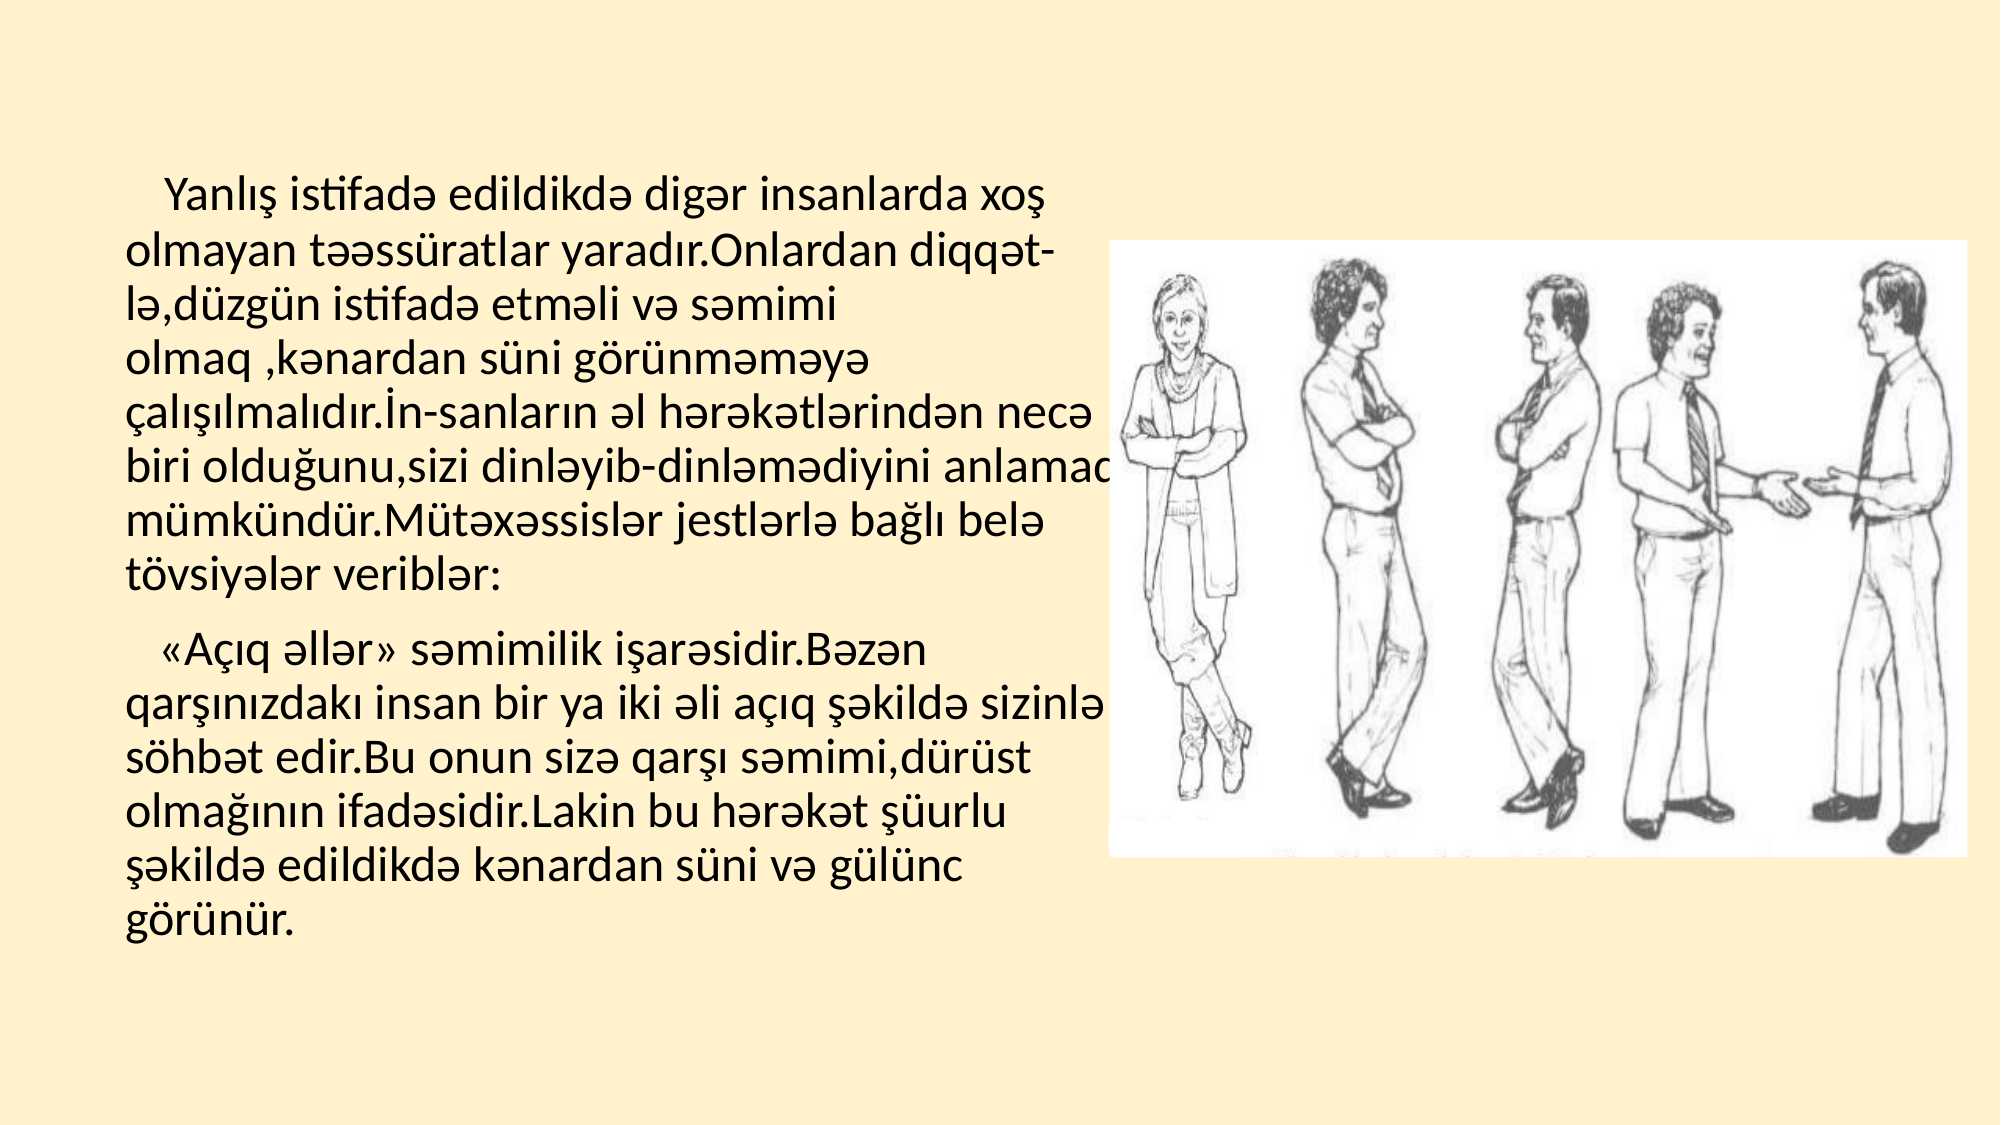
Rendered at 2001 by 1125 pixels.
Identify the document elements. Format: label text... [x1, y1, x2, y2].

picture [1109, 240, 1968, 857]
list Yanlış istifadə edildikdə digər insanlarda xoş olmayan təəssüratlar yaradır.Onlardan diqqət-lə,düzgün istifadə etməli və səmimi olmaq ,kənardan süni görünməməyə çalışılmalıdır.İn-sanların əl hərəkətlərindən necə biri olduğunu,sizi dinləyib-dinləmədiyini anlamaq mümkündür.Mütəxəssislər jestlərlə bağlı belə tövsiyələr veriblər: «Açıq əllər» səmimilik işarəsidir.Bəzən qarşınızdakı insan bir ya iki əli açıq şəkildə sizinlə söhbət edir.Bu onun sizə qarşı səmimi,dürüst olmağının ifadəsidir.Lakin bu hərəkət şüurlu şəkildə edildikdə kənardan süni və gülünc görünür. [110, 153, 1143, 1037]
